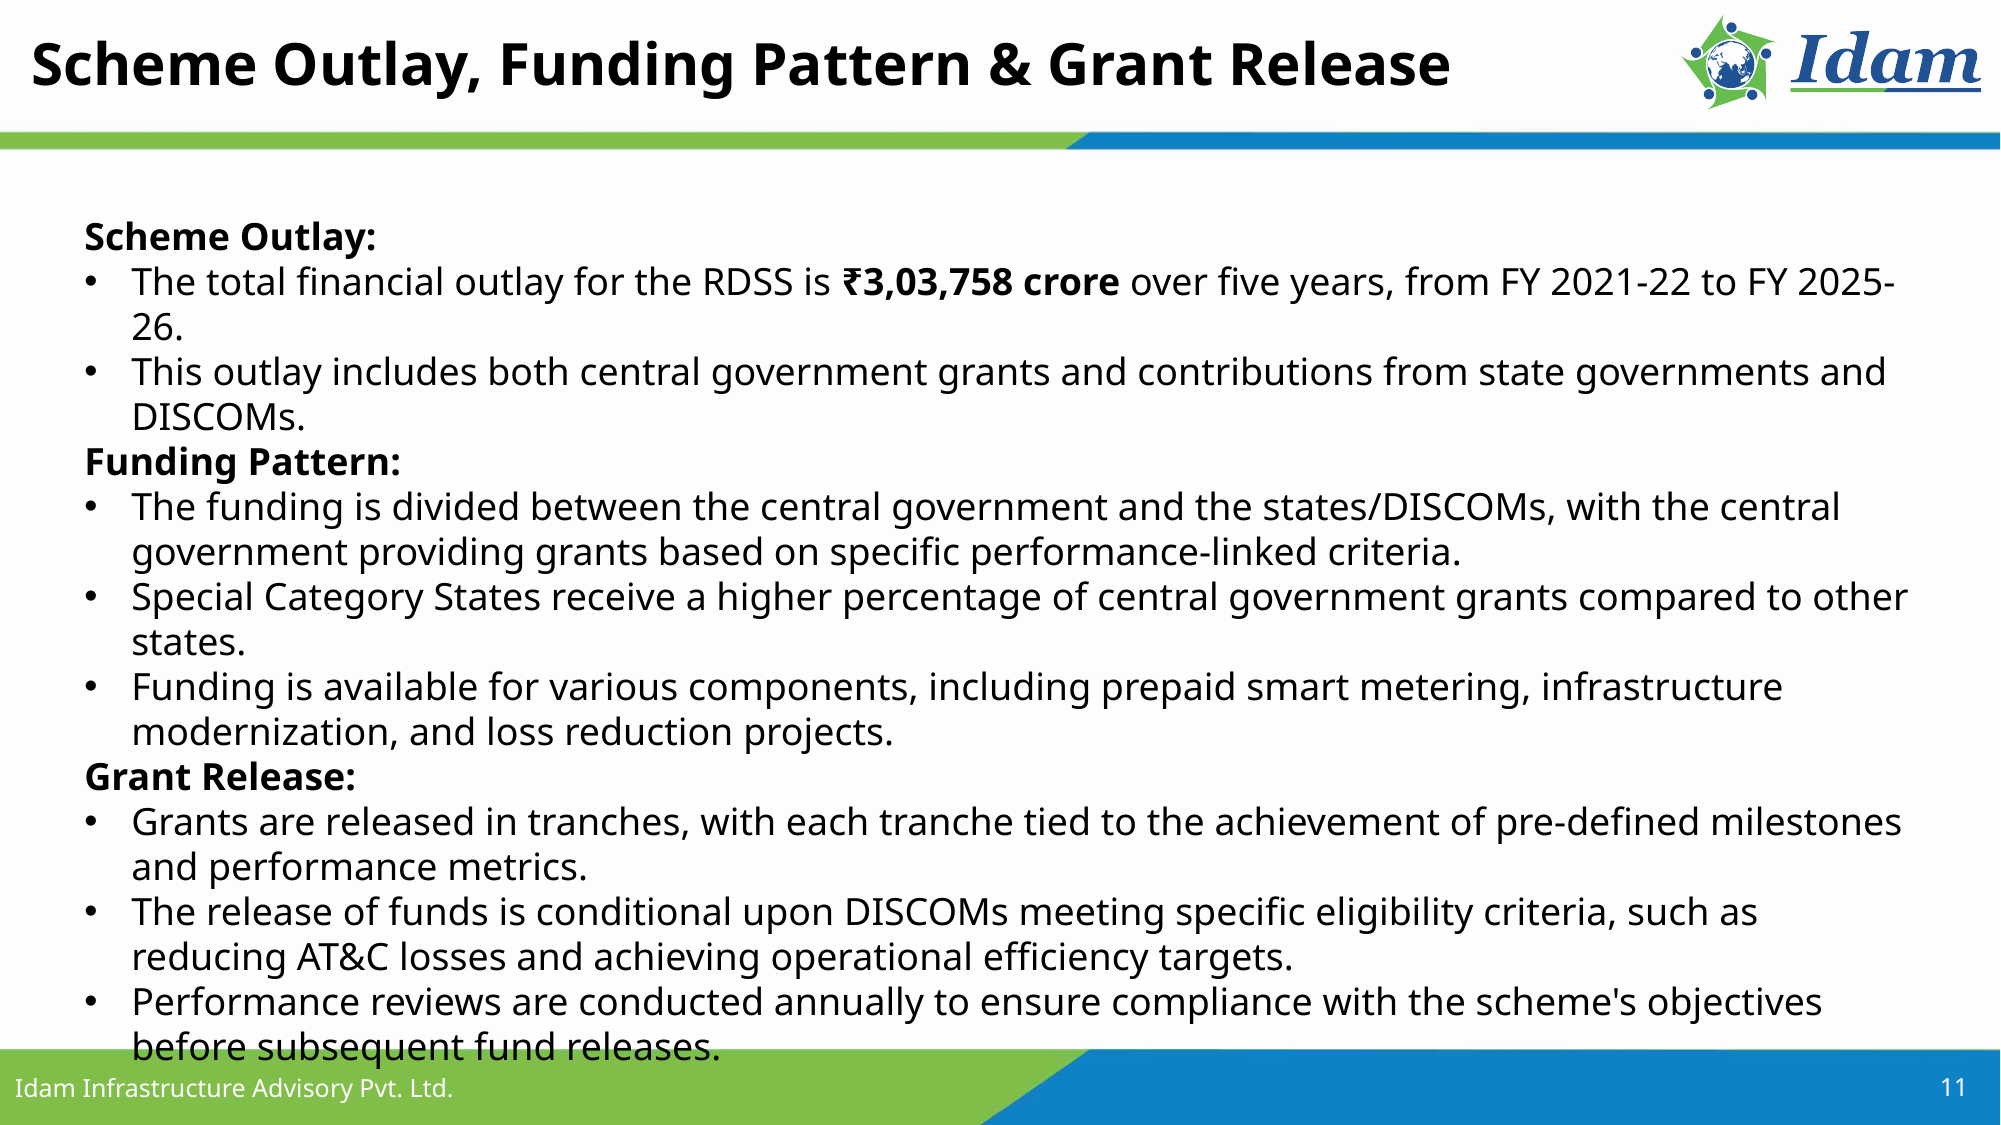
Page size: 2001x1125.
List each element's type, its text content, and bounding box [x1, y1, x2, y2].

list Scheme Outlay, Funding Pattern & Grant Release [16, 24, 1474, 110]
slide_number 11 [1781, 1052, 1984, 1124]
picture [0, 0, 2001, 1125]
text_box Scheme Outlay: The total financial outlay for the RDSS is ₹3,03,758 crore over five years, from FY 2021-22 to FY 2025-26. This outlay includes both central government grants and contributions from state governments and DISCOMs. Funding Pattern: The funding is divided between the central government and the states/DISCOMs, with the central government providing grants based on specific performance-linked criteria. Special Category States receive a higher percentage of central government grants compared to other states. Funding is available for various components, including prepaid smart metering, infrastructure modernization, and loss reduction projects. Grant Release: Grants are released in tranches, with each tranche tied to the achievement of pre-defined milestones and performance metrics. The release of funds is conditional upon DISCOMs meeting specific eligibility criteria, such as reducing AT&C losses and achieving operational efficiency targets. Performance reviews are conducted annually to ensure compliance with the scheme's objectives before subsequent fund releases. [69, 205, 1931, 1120]
